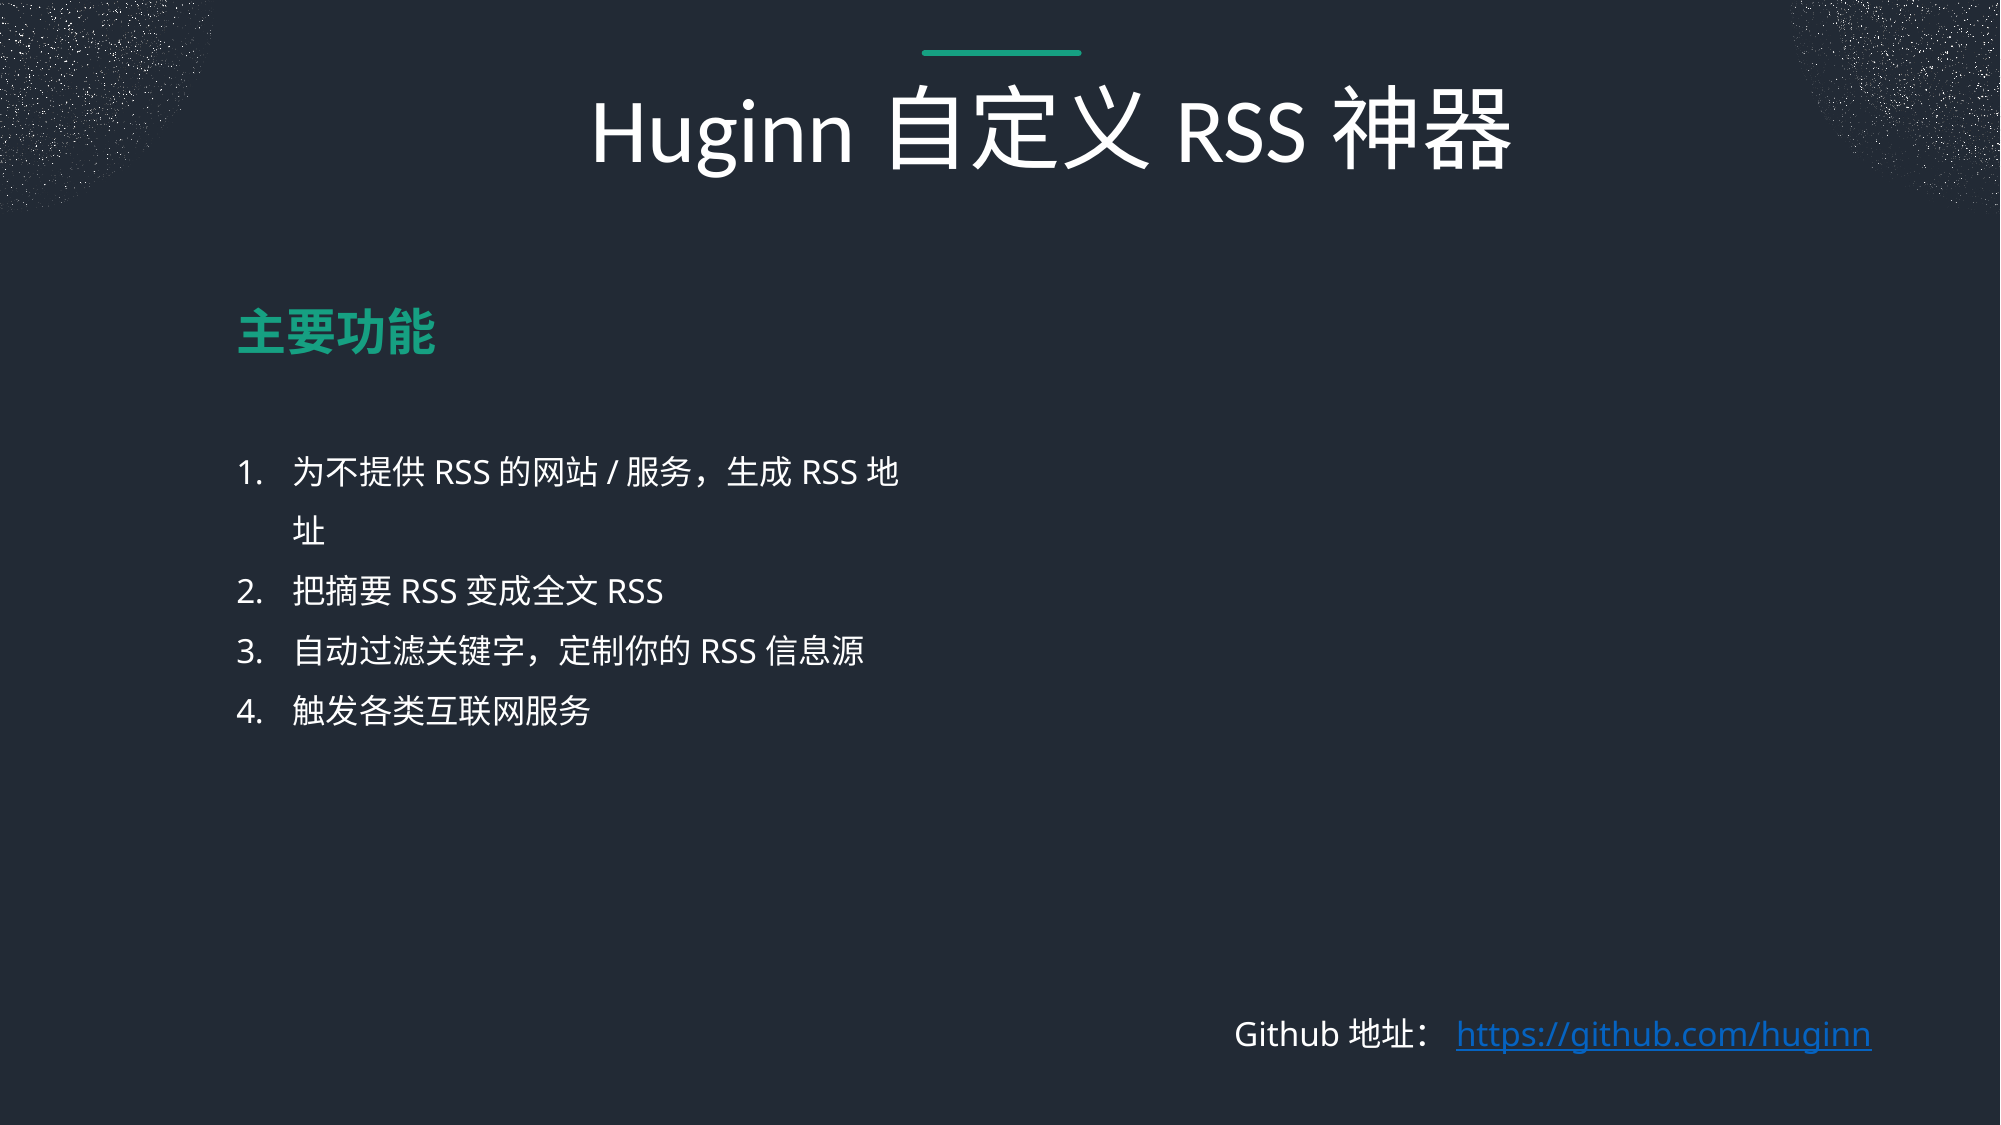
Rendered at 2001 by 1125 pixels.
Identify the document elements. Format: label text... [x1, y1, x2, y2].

text_box Github地址：https://github.com/huginn [1219, 983, 1943, 1066]
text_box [493, 66, 1611, 231]
text_box 为不提供RSS的网站/服务，生成RSS地址 把摘要RSS变成全文RSS 自动过滤关键字，定制你的RSS信息源 触发各类互联网服务 [221, 423, 945, 738]
text_box 主要功能 [221, 292, 613, 368]
